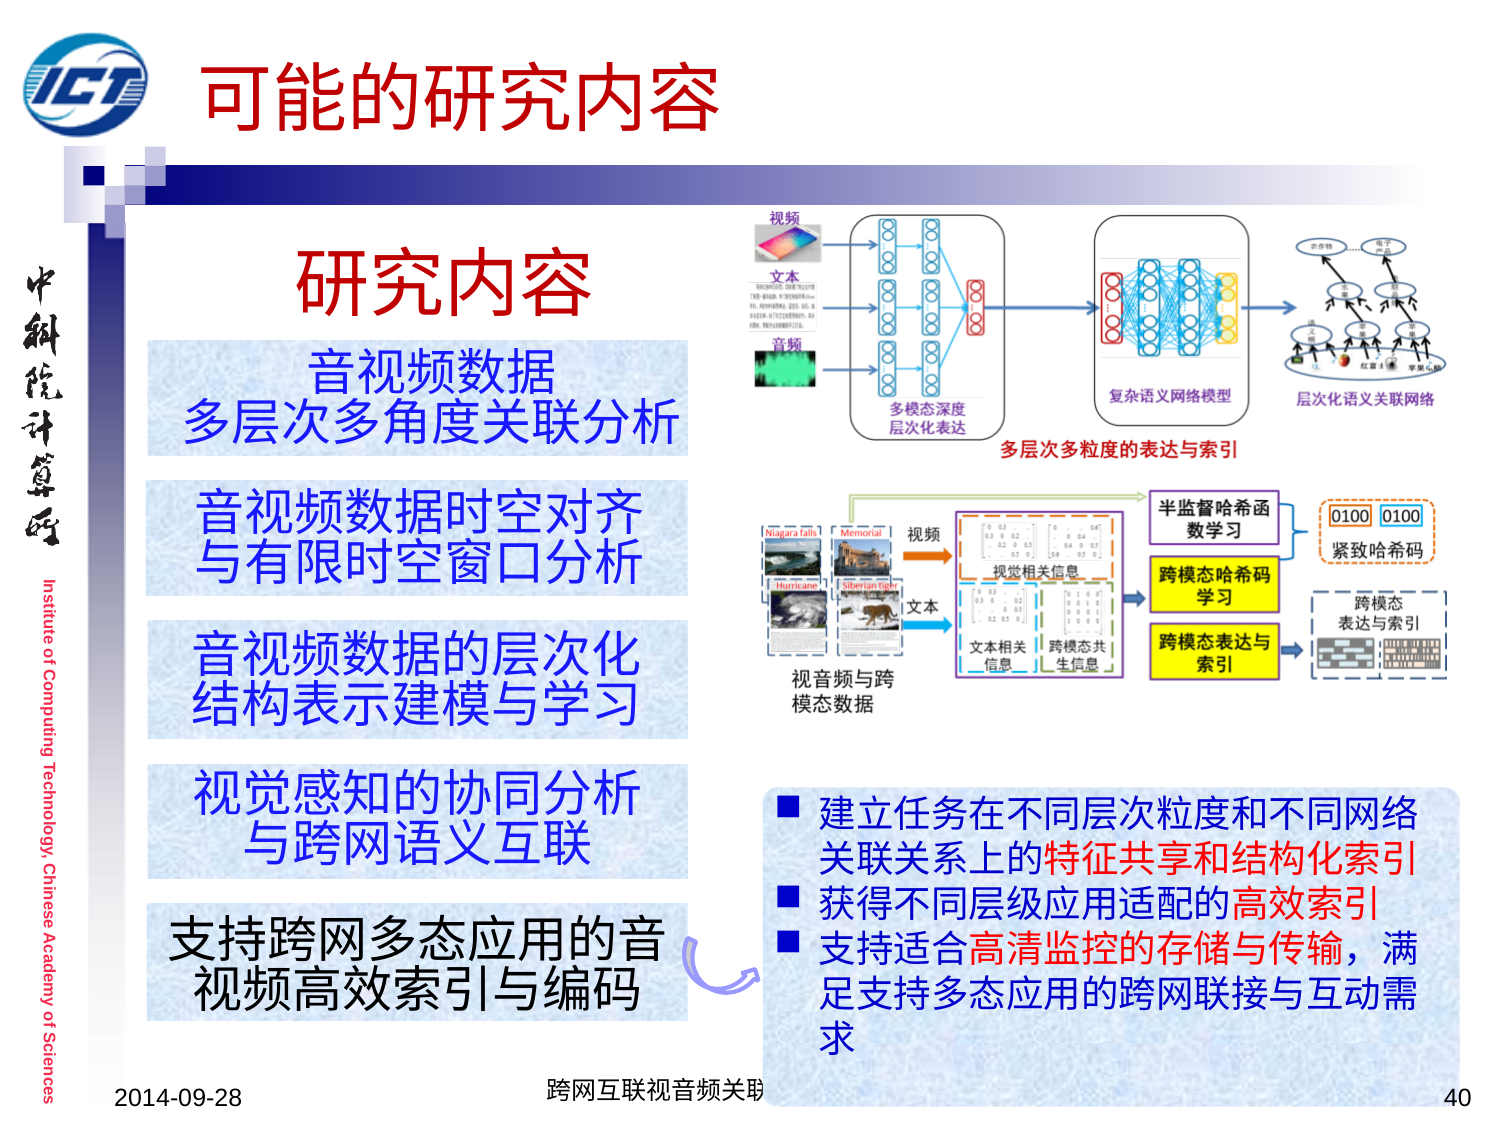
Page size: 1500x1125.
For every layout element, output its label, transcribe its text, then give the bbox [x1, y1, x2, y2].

picture [13, 31, 158, 147]
title 可能的研究内容 [197, 40, 1488, 150]
text_box 建立任务在不同层次粒度和不同网络关联关系上的特征共享和结构化索引 获得不同层级应用适配的高效索引 支持适合高清监控的存储与传输，满足支持多态应用的跨网联接与互动需求 [762, 787, 1460, 1107]
text_box 研究内容 [294, 235, 595, 326]
text_box 音视频数据的层次化结构表示建模与学习 [153, 624, 680, 740]
picture [749, 203, 1447, 473]
picture [21, 265, 63, 546]
text_box [147, 620, 688, 739]
picture [759, 489, 1447, 727]
text_box [146, 903, 688, 909]
text_box 支持跨网多态应用的音视频高效索引与编码 [146, 909, 688, 1025]
slide_number 40 [1136, 1082, 1488, 1119]
picture [87, 221, 126, 1120]
text_box [145, 480, 688, 596]
text_box 音视频数据时空对齐 与有限时空窗口分析 [171, 483, 668, 599]
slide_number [98, 1082, 450, 1119]
footer 跨网互联视音频关联分析与搜索理论和技术 [508, 1082, 1060, 1119]
text_box 视觉感知的协同分析 与跨网语义互联 [147, 764, 688, 879]
text_box 音视频数据 多层次多角度关联分析 [135, 342, 727, 458]
text_box [684, 937, 759, 993]
